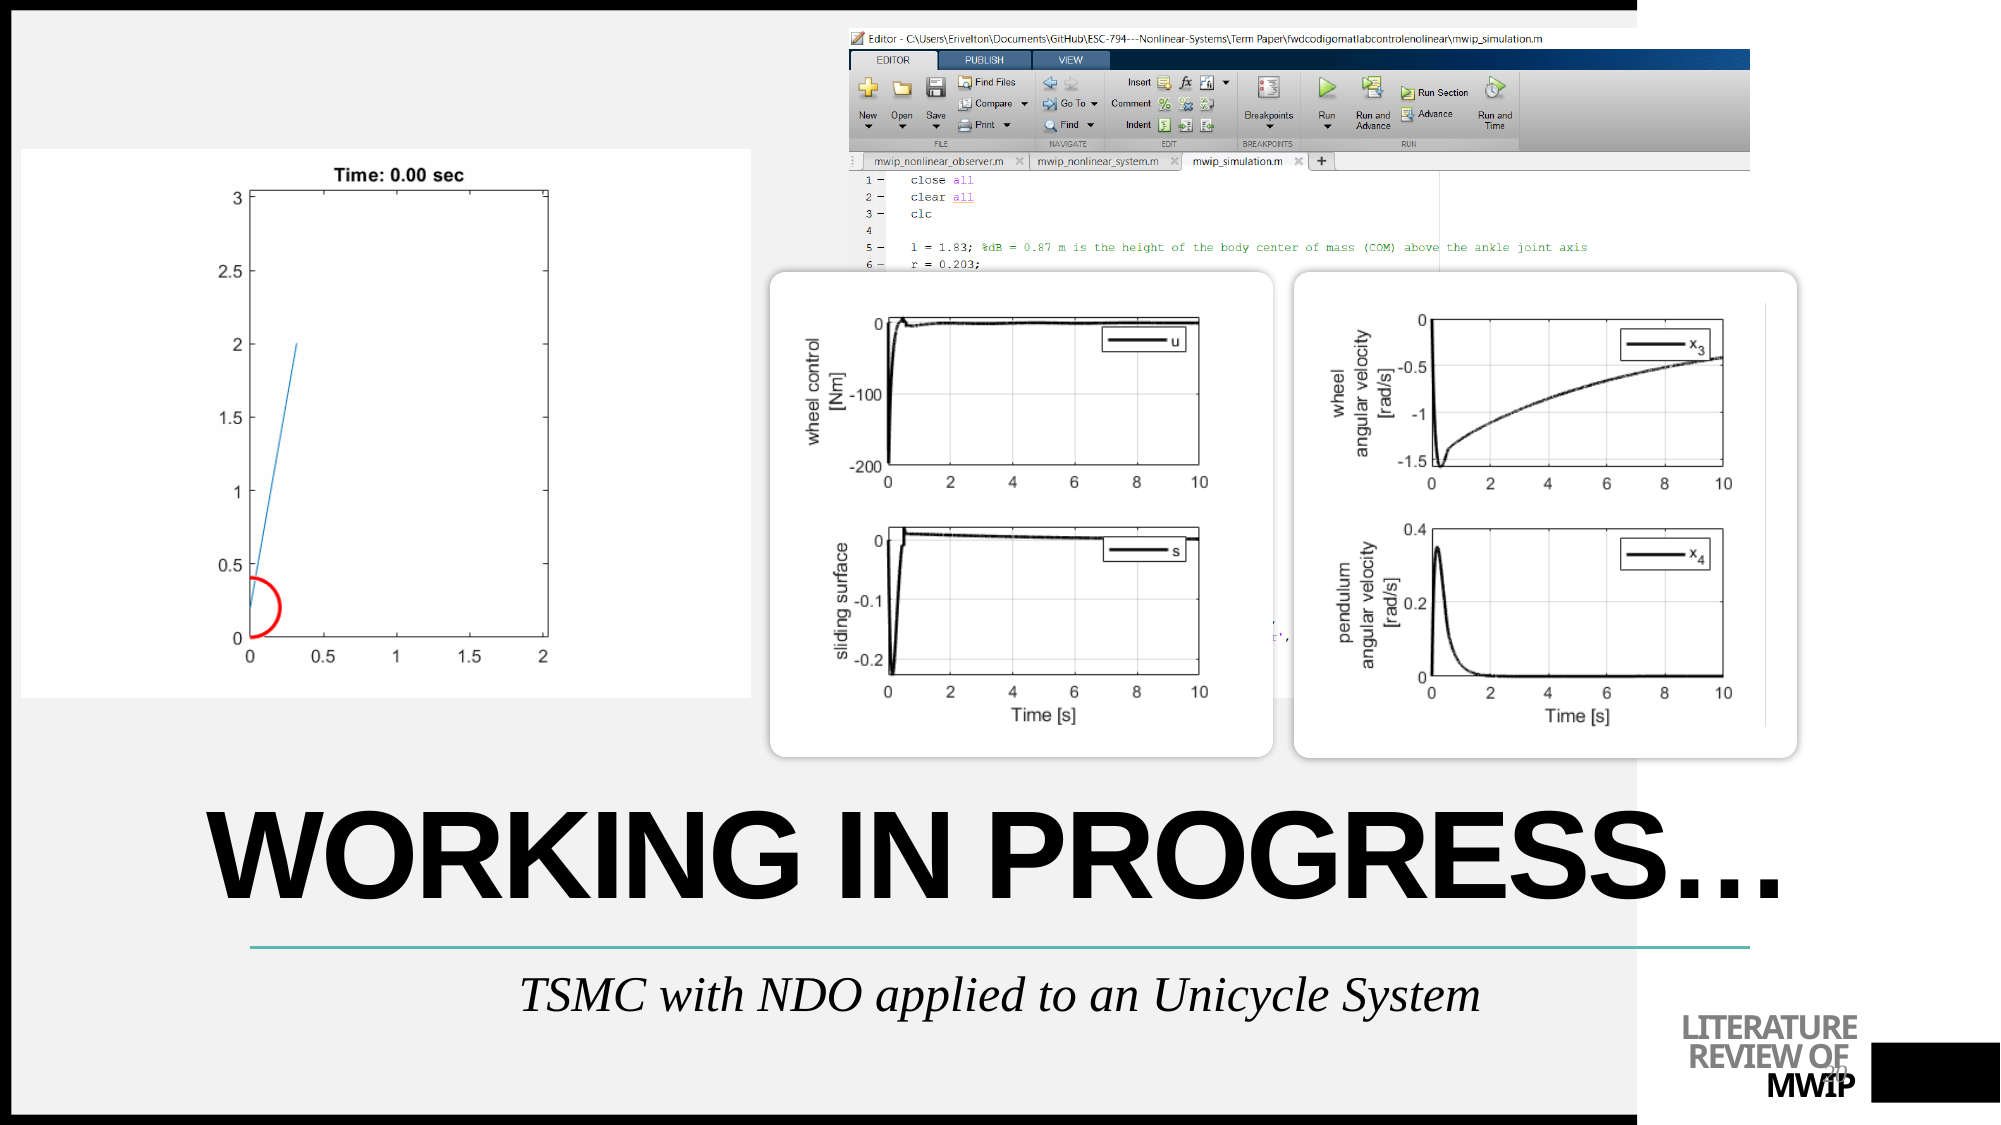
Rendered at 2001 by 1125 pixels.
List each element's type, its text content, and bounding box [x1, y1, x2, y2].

list TSMC with NDO applied to an Unicycle System [105, 961, 1895, 1043]
title Working in Progress… [105, 749, 1895, 933]
slide_number 20 [1412, 1042, 1863, 1103]
picture [20, 149, 751, 698]
picture [800, 28, 1766, 727]
